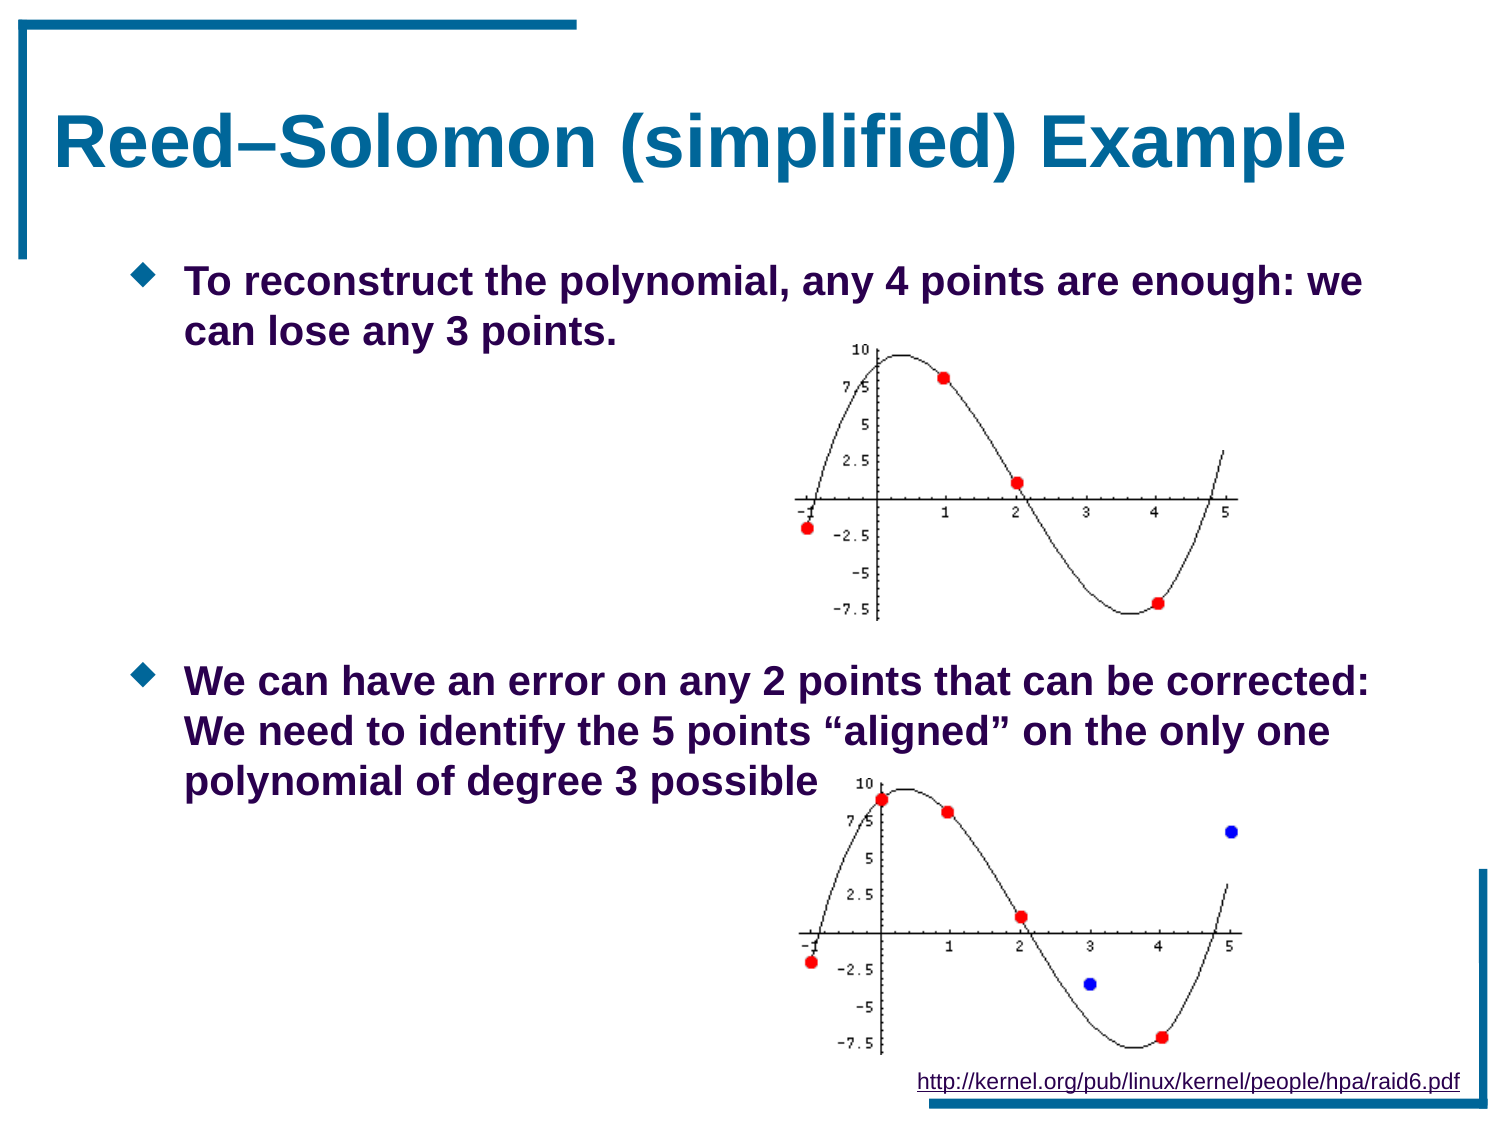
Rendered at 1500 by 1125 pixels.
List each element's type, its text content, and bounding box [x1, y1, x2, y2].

text_box http://kernel.org/pub/linux/kernel/people/hpa/raid6.pdf [902, 1059, 1477, 1102]
list To reconstruct the polynomial, any 4 points are enough: we can lose any 3 points. We can have an error on any 2 points that can be corrected: We need to identify the 5 points “aligned” on the only one polynomial of degree 3 possible [112, 245, 1388, 975]
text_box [796, 777, 1255, 1055]
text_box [791, 344, 1243, 622]
title Reed–Solomon (simplified) Example [37, 32, 1500, 243]
